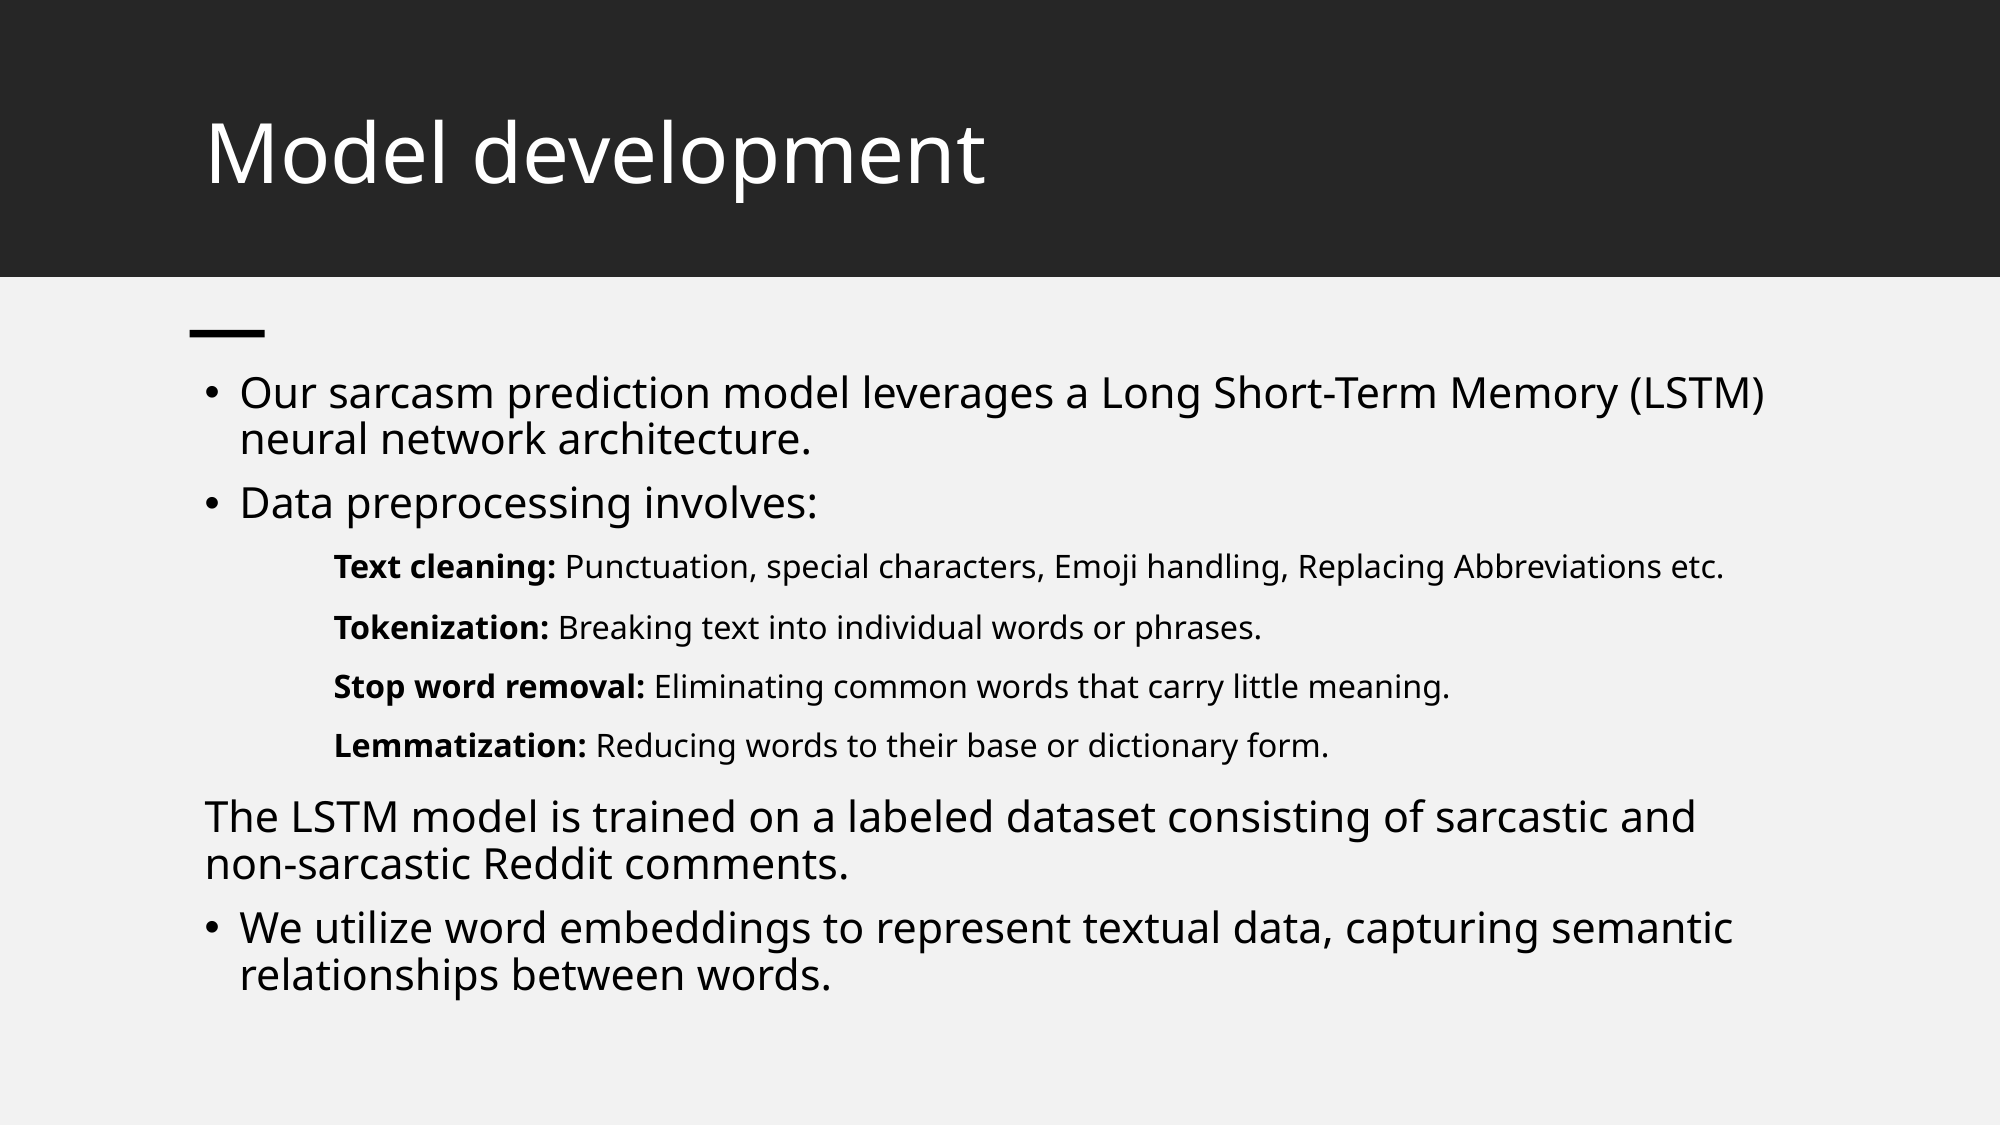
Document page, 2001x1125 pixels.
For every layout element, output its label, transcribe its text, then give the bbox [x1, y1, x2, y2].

text_box [0, 0, 2000, 275]
text_box [0, 275, 2000, 1125]
title Model development [189, 104, 1812, 253]
list Our sarcasm prediction model leverages a Long Short-Term Memory (LSTM) neural network architecture. Data preprocessing involves: Text cleaning: Punctuation, special characters, Emoji handling, Replacing Abbreviations etc. Tokenization: Breaking text into individual words or phrases. Stop word removal: Eliminating common words that carry little meaning. Lemmatization: Reducing words to their base or dictionary form. The LSTM model is trained on a labeled dataset consisting of sarcastic and non-sarcastic Reddit comments. We utilize word embeddings to represent textual data, capturing semantic relationships between words. [189, 363, 1811, 1014]
text_box [188, 328, 266, 339]
